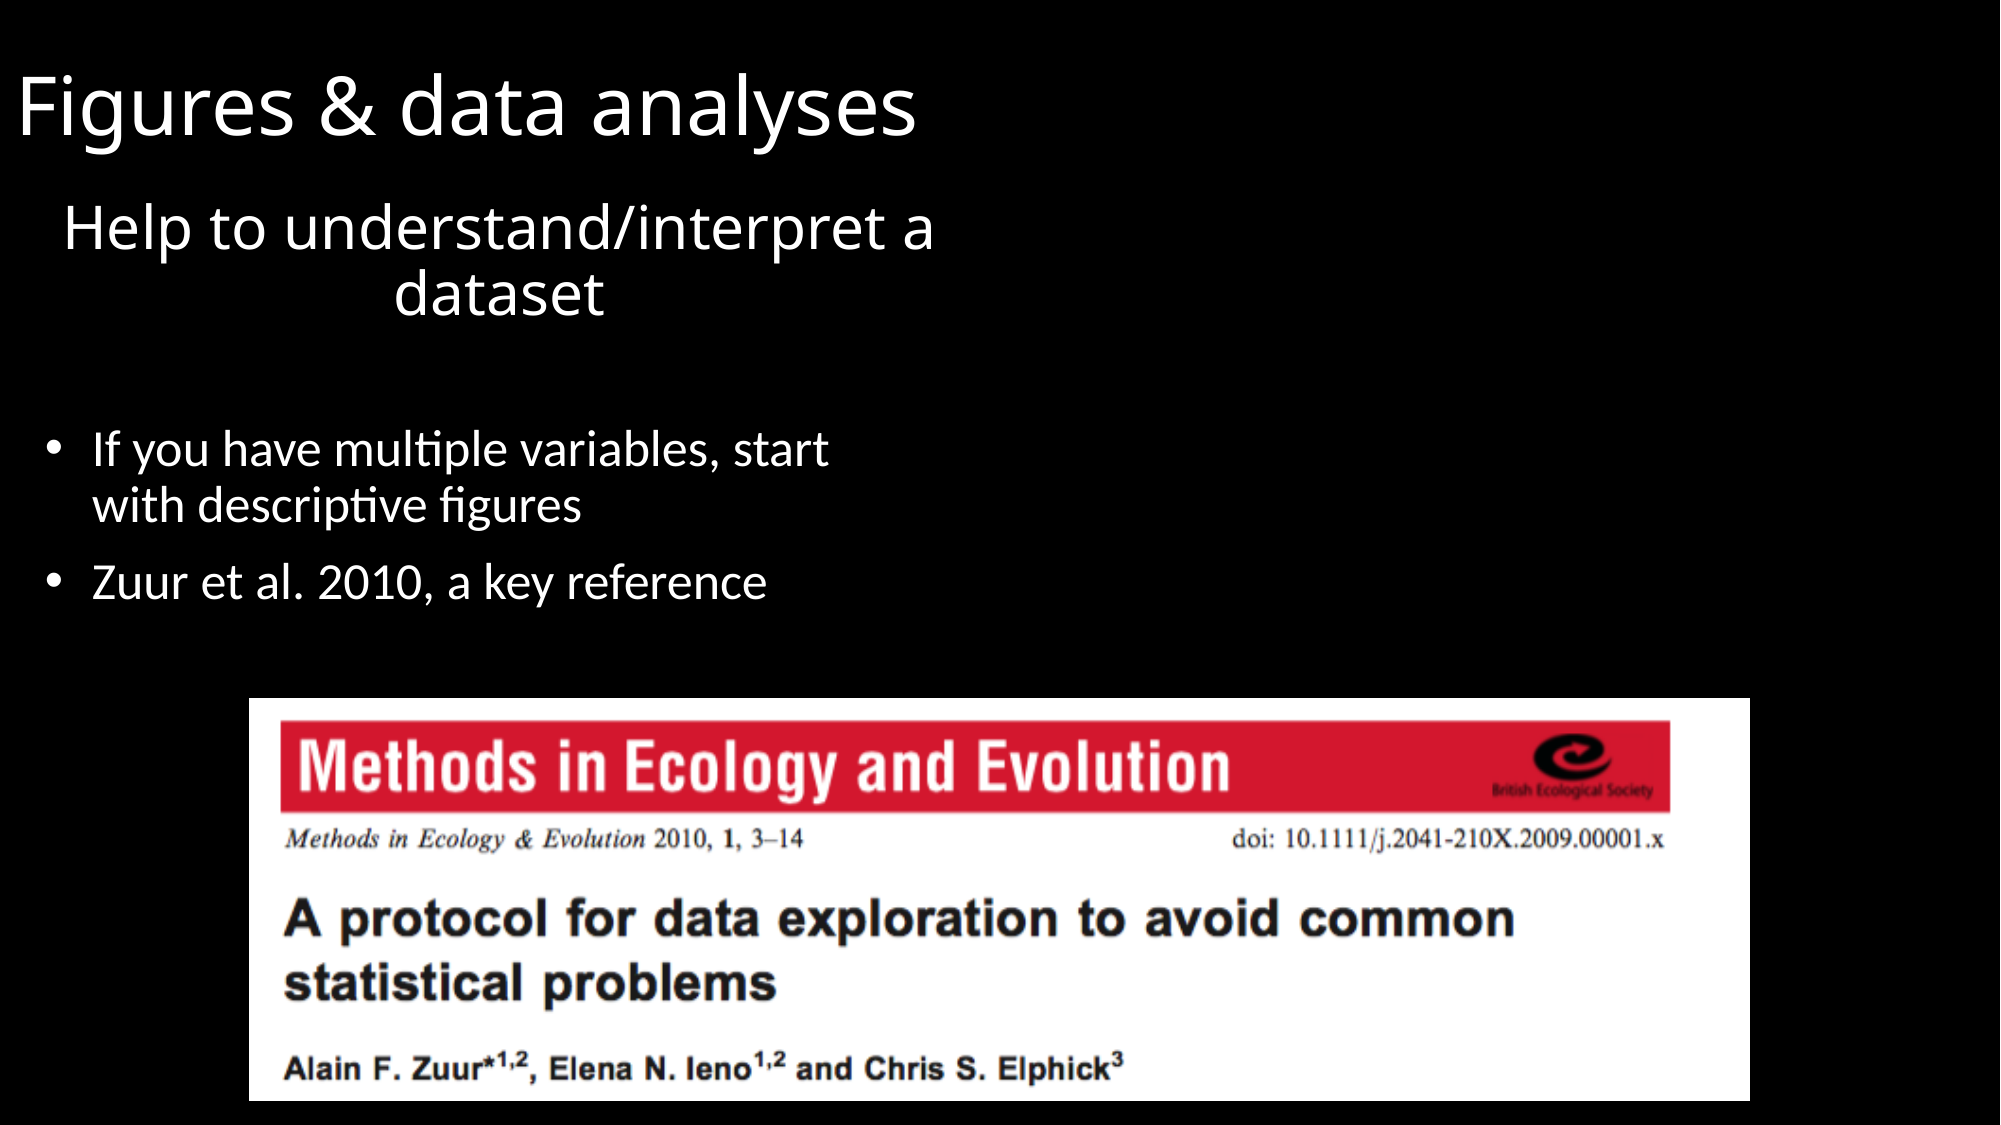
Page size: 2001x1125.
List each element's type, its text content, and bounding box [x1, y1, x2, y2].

list If you have multiple variables, start with descriptive figures Zuur et al. 2010, a key reference [29, 414, 930, 1067]
picture [249, 15, 1750, 1101]
text_box Help to understand/interpret a dataset [17, 169, 964, 357]
title Figures & data analyses [0, 15, 964, 203]
